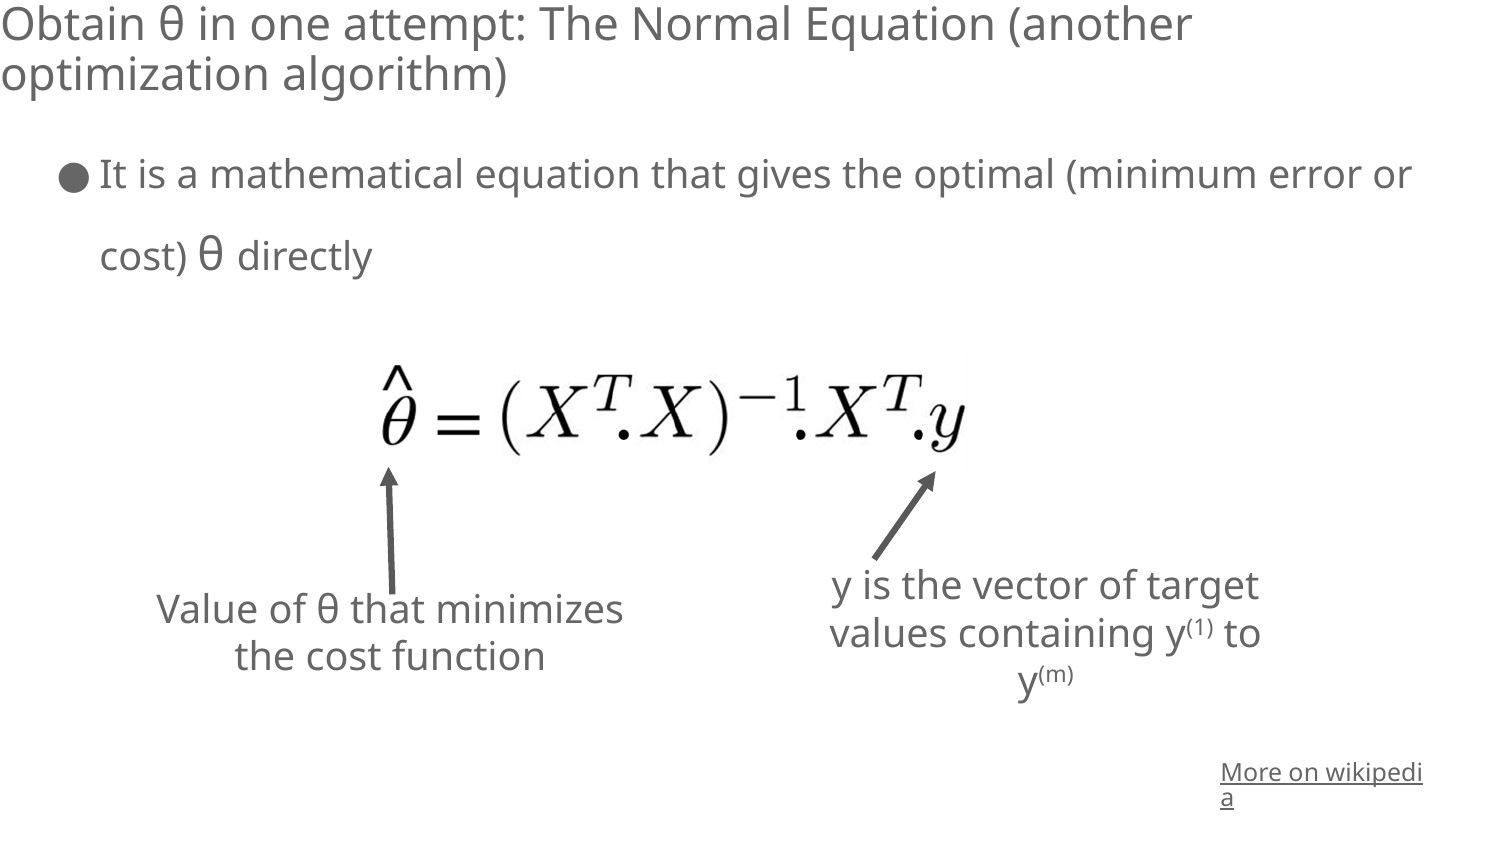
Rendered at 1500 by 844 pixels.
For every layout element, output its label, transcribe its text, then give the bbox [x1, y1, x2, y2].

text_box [873, 470, 936, 560]
text_box Obtain θ in one attempt: The Normal Equation (another optimization algorithm) [0, 0, 1442, 102]
text_box More on wikipedia [1210, 754, 1442, 792]
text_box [388, 466, 393, 595]
text_box Value of θ that minimizes the cost function [135, 565, 646, 698]
text_box It is a mathematical equation that gives the optimal (minimum error or cost) θ directly [46, 120, 1429, 333]
picture [366, 353, 983, 474]
text_box y is the vector of target values containing y(1) to y(m) [790, 565, 1301, 698]
